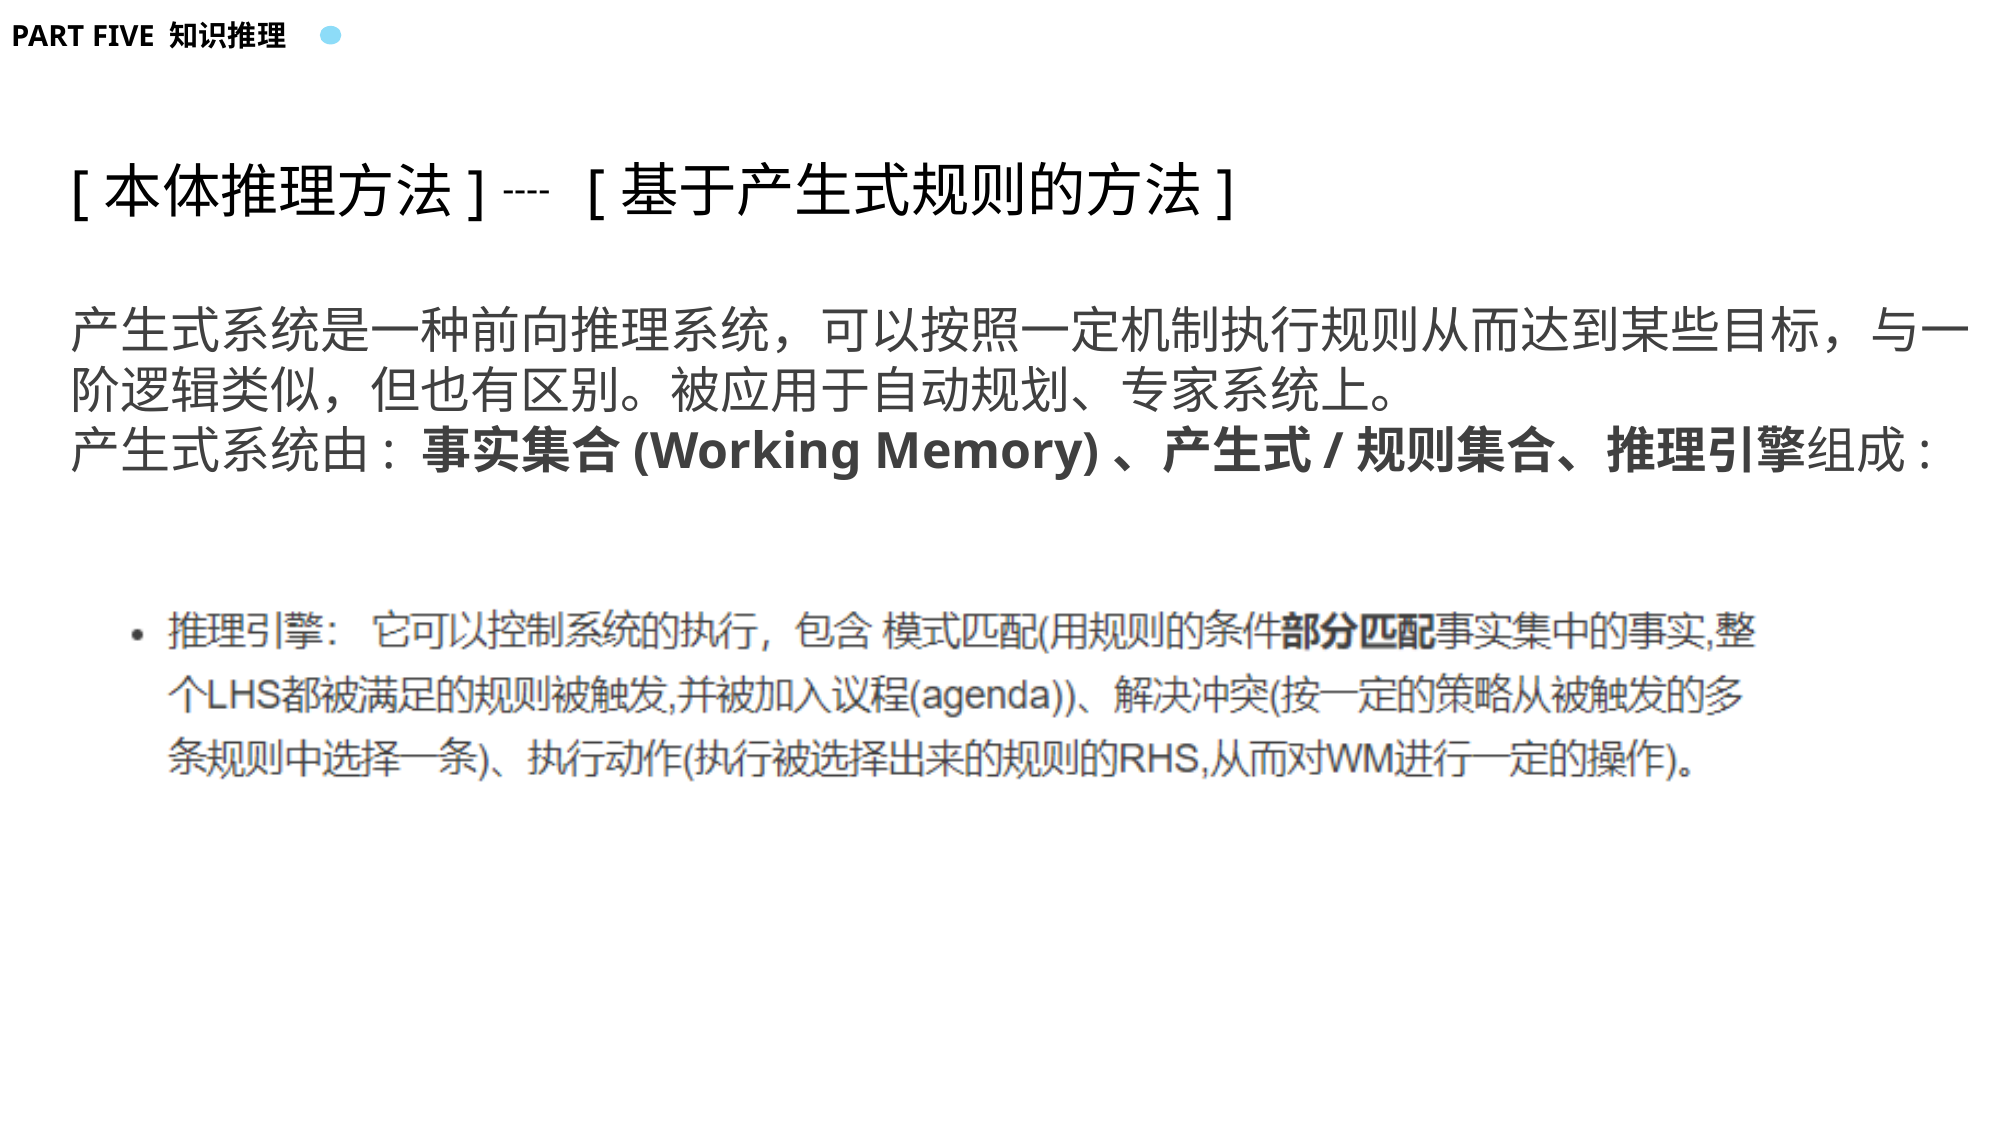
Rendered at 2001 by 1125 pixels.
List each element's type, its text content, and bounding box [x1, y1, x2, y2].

text_box [基于产生式规则的方法] [572, 145, 1412, 231]
text_box [318, 24, 343, 46]
text_box ---- [487, 157, 566, 218]
text_box [本体推理方法] [55, 146, 957, 232]
text_box PART FIVE 知识推理 [0, 9, 302, 60]
picture [115, 599, 1798, 797]
text_box 产生式系统是一种前向推理系统，可以按照一定机制执行规则从而达到某些目标，与一阶逻辑类似，但也有区别。被应用于自动规划、专家系统上。 产生式系统由: 事实集合(Working Memory)、产生式/规则集合、推理引擎组成: [55, 291, 1986, 486]
